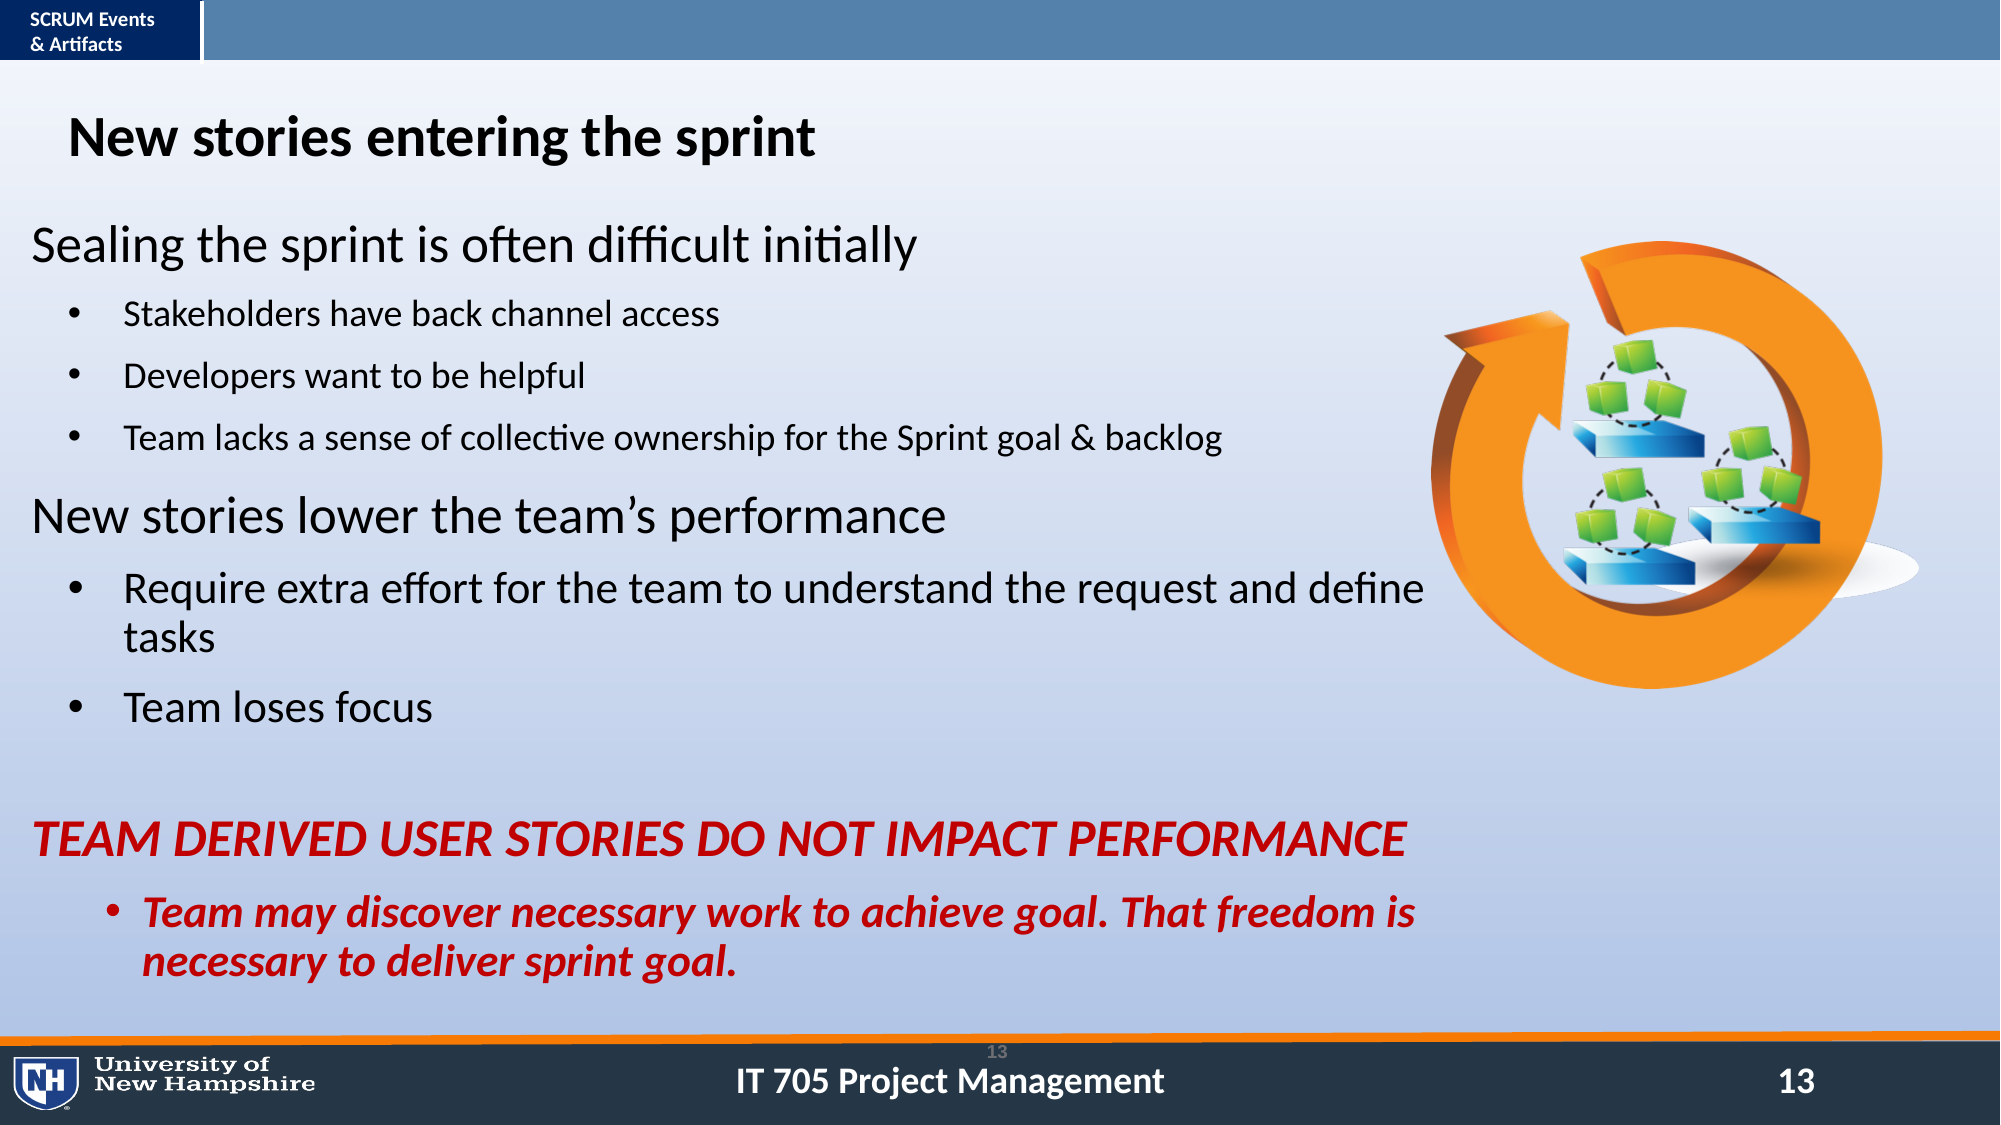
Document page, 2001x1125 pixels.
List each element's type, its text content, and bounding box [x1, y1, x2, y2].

picture [1431, 241, 1919, 689]
list New stories entering the sprint [53, 98, 1800, 225]
list Sealing the sprint is often difficult initially Stakeholders have back channel access Developers want to be helpful Team lacks a sense of collective ownership for the Sprint goal & backlog New stories lower the team’s performance Require extra effort for the team to understand the request and define tasks Team loses focus TEAM DERIVED USER STORIES DO NOT IMPACT PERFORMANCE Team may discover necessary work to achieve goal. That freedom is necessary to deliver sprint goal. [16, 202, 1507, 1001]
